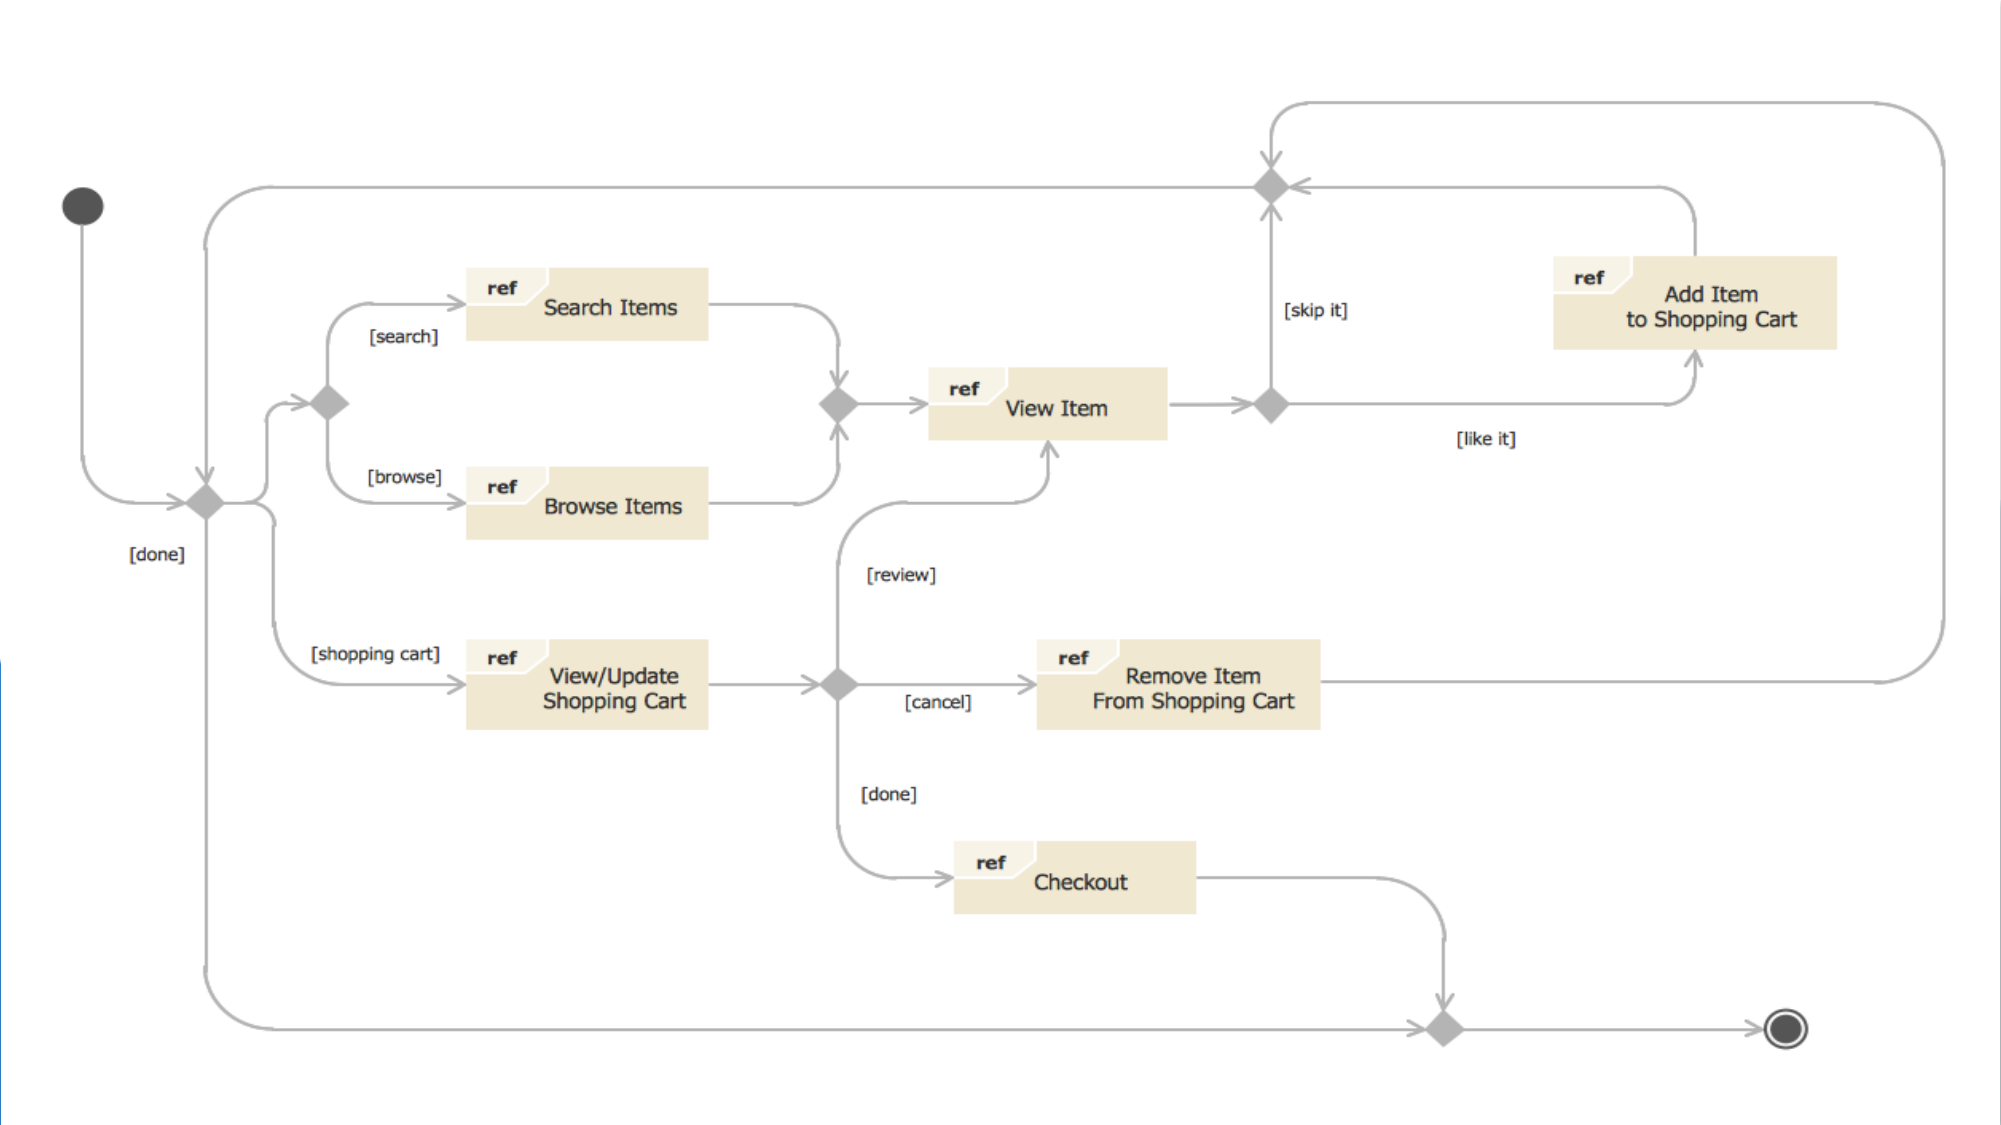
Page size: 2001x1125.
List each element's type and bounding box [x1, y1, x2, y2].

list [0, 0, 2000, 1125]
